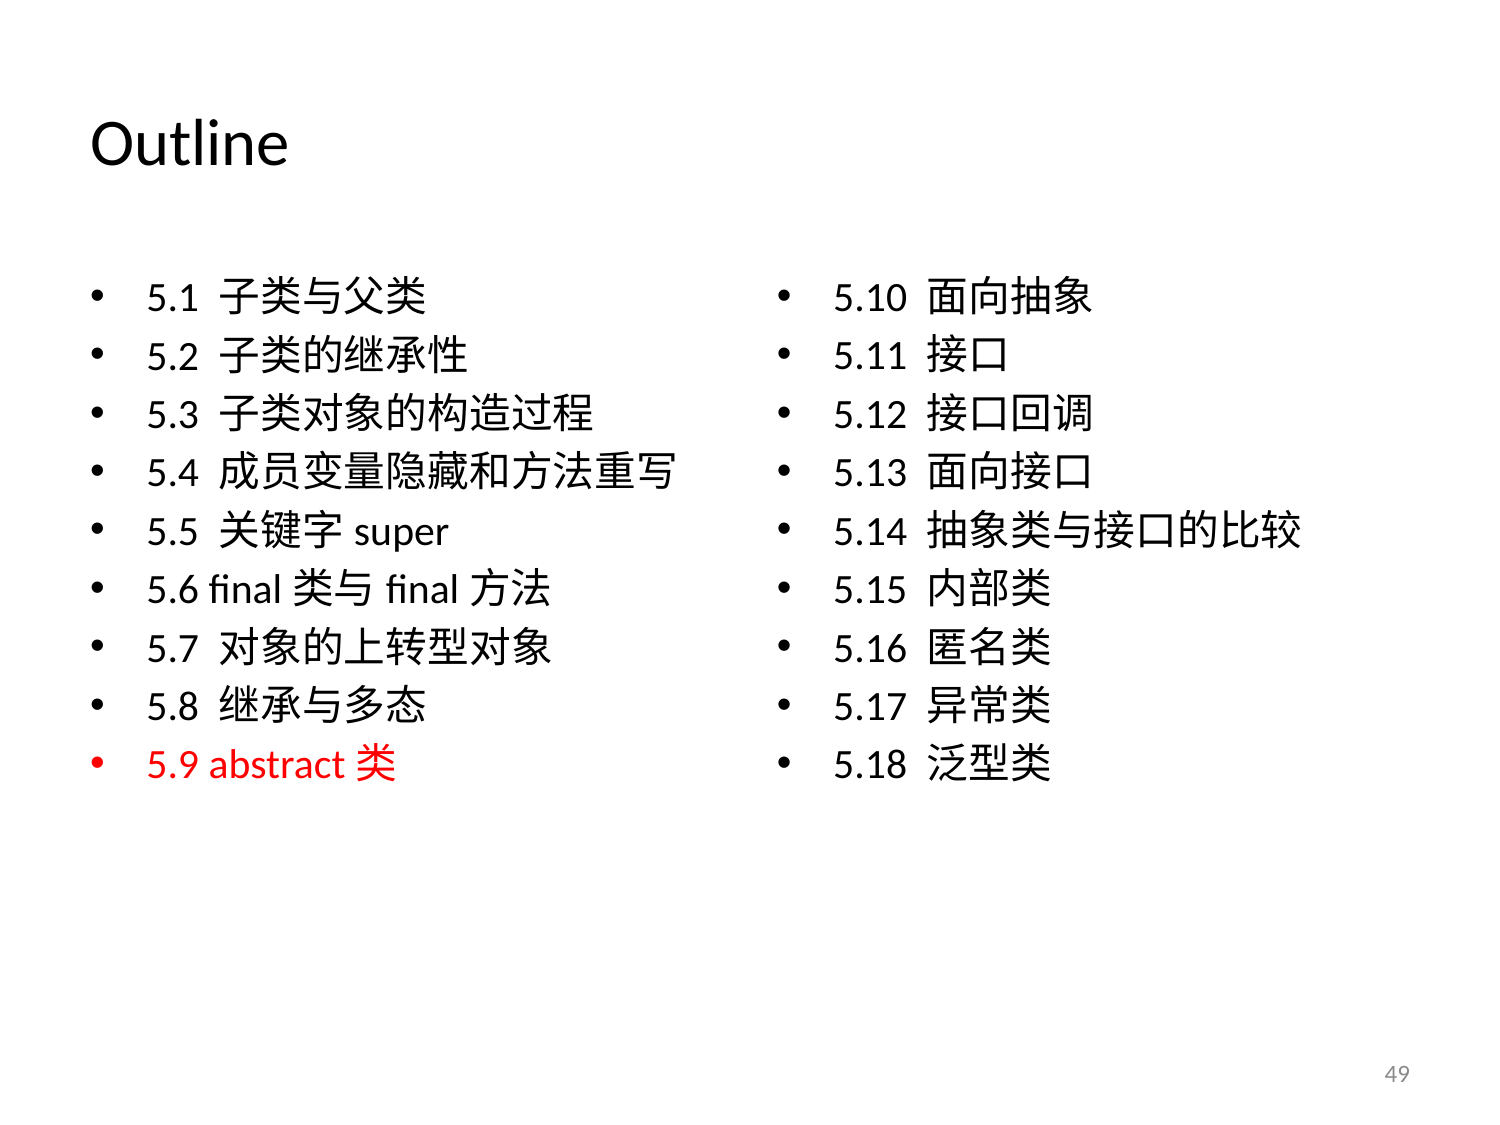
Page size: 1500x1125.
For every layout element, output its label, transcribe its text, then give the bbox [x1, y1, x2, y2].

title Outline [75, 45, 1425, 233]
slide_number 49 [1074, 1042, 1425, 1103]
text_box 5.10 面向抽象 5.11 接口 5.12 接口回调 5.13 面向接口 5.14 抽象类与接口的比较 5.15 内部类 5.16 匿名类 5.17 异常类 5.18 泛型类 [761, 262, 1365, 1005]
list 5.1 子类与父类 5.2 子类的继承性 5.3 子类对象的构造过程 5.4 成员变量隐藏和方法重写 5.5 关键字super 5.6 final类与final方法 5.7 对象的上转型对象 5.8 继承与多态 5.9 abstract类 [75, 262, 703, 1005]
